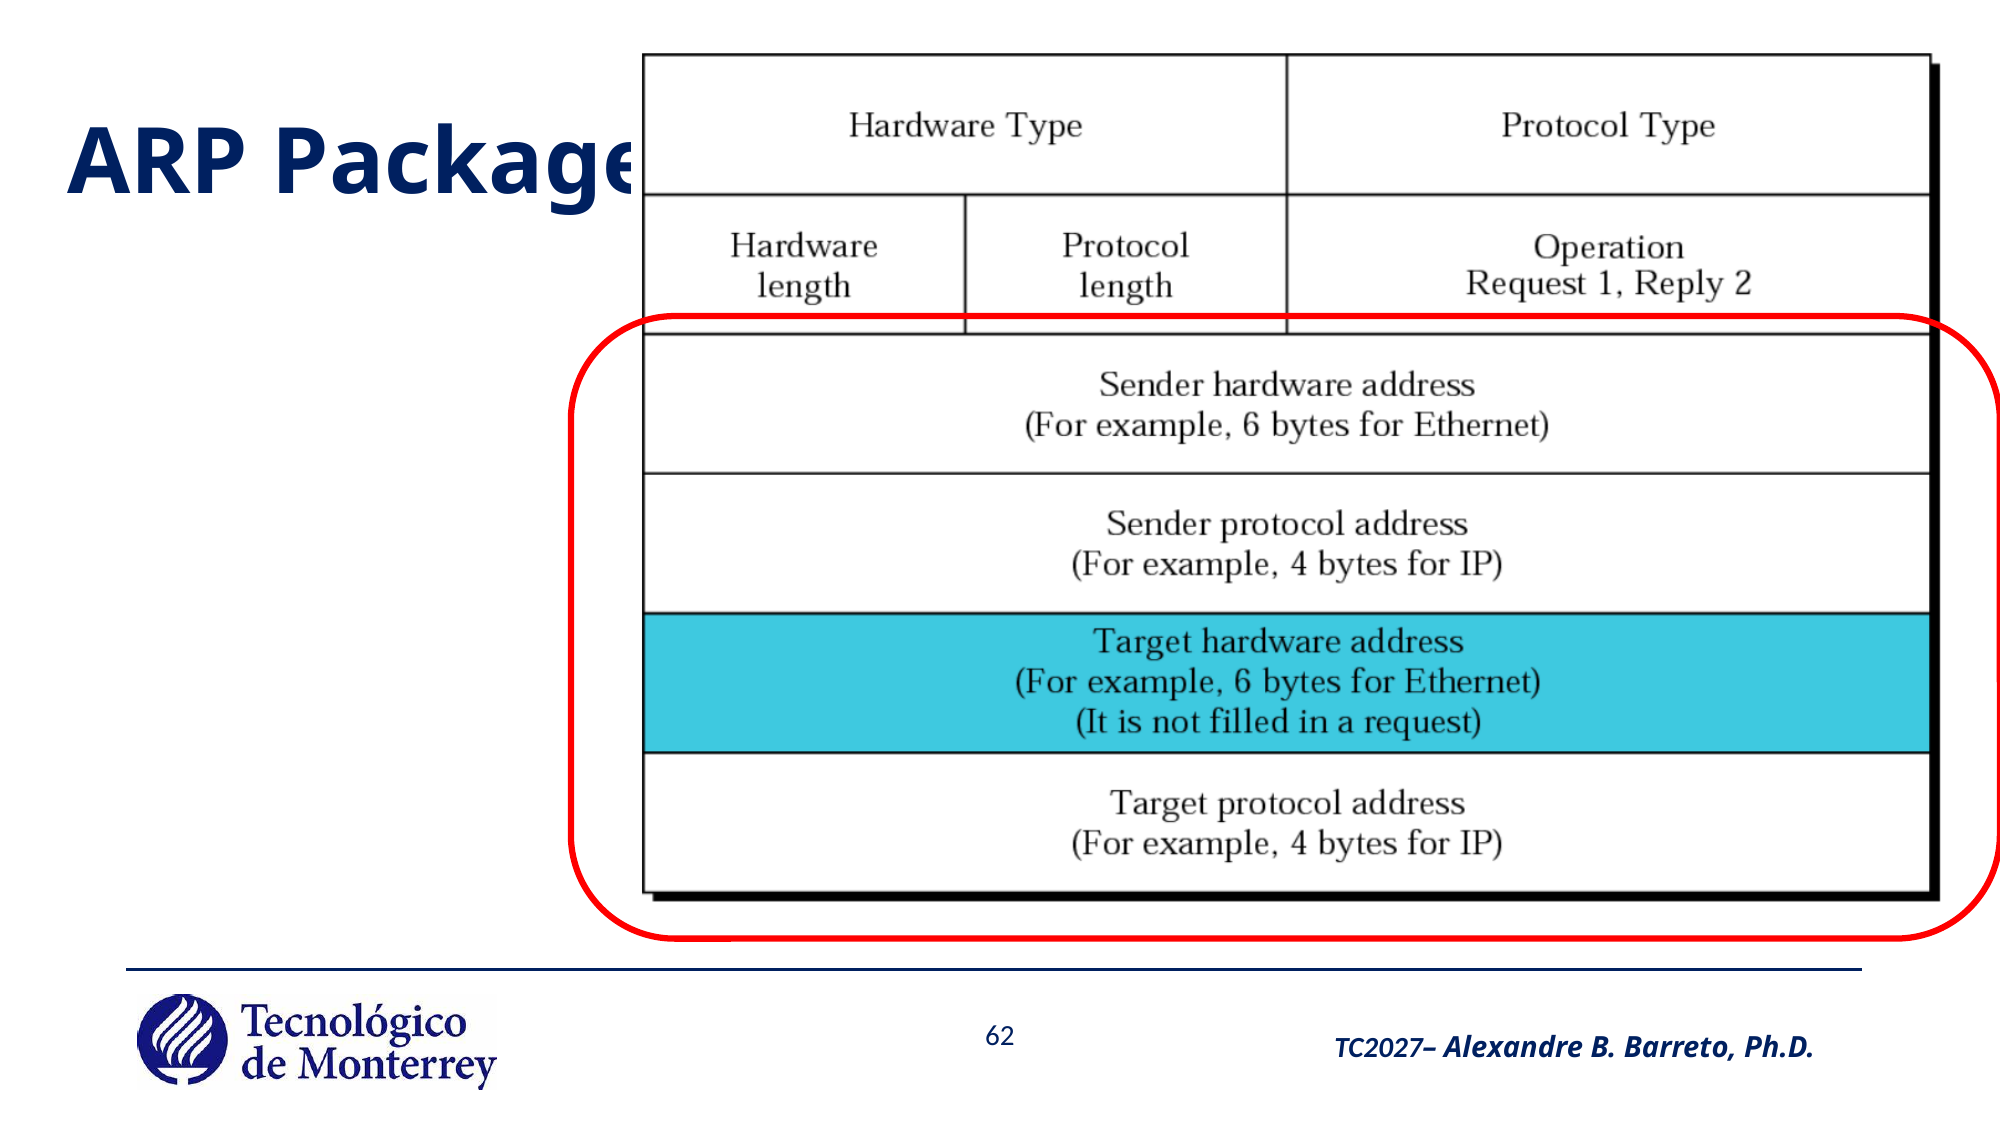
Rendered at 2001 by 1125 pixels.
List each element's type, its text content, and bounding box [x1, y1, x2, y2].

picture [631, 40, 1948, 912]
picture [137, 994, 497, 1090]
text_box [569, 324, 2000, 940]
title ARP Package [52, 54, 631, 273]
